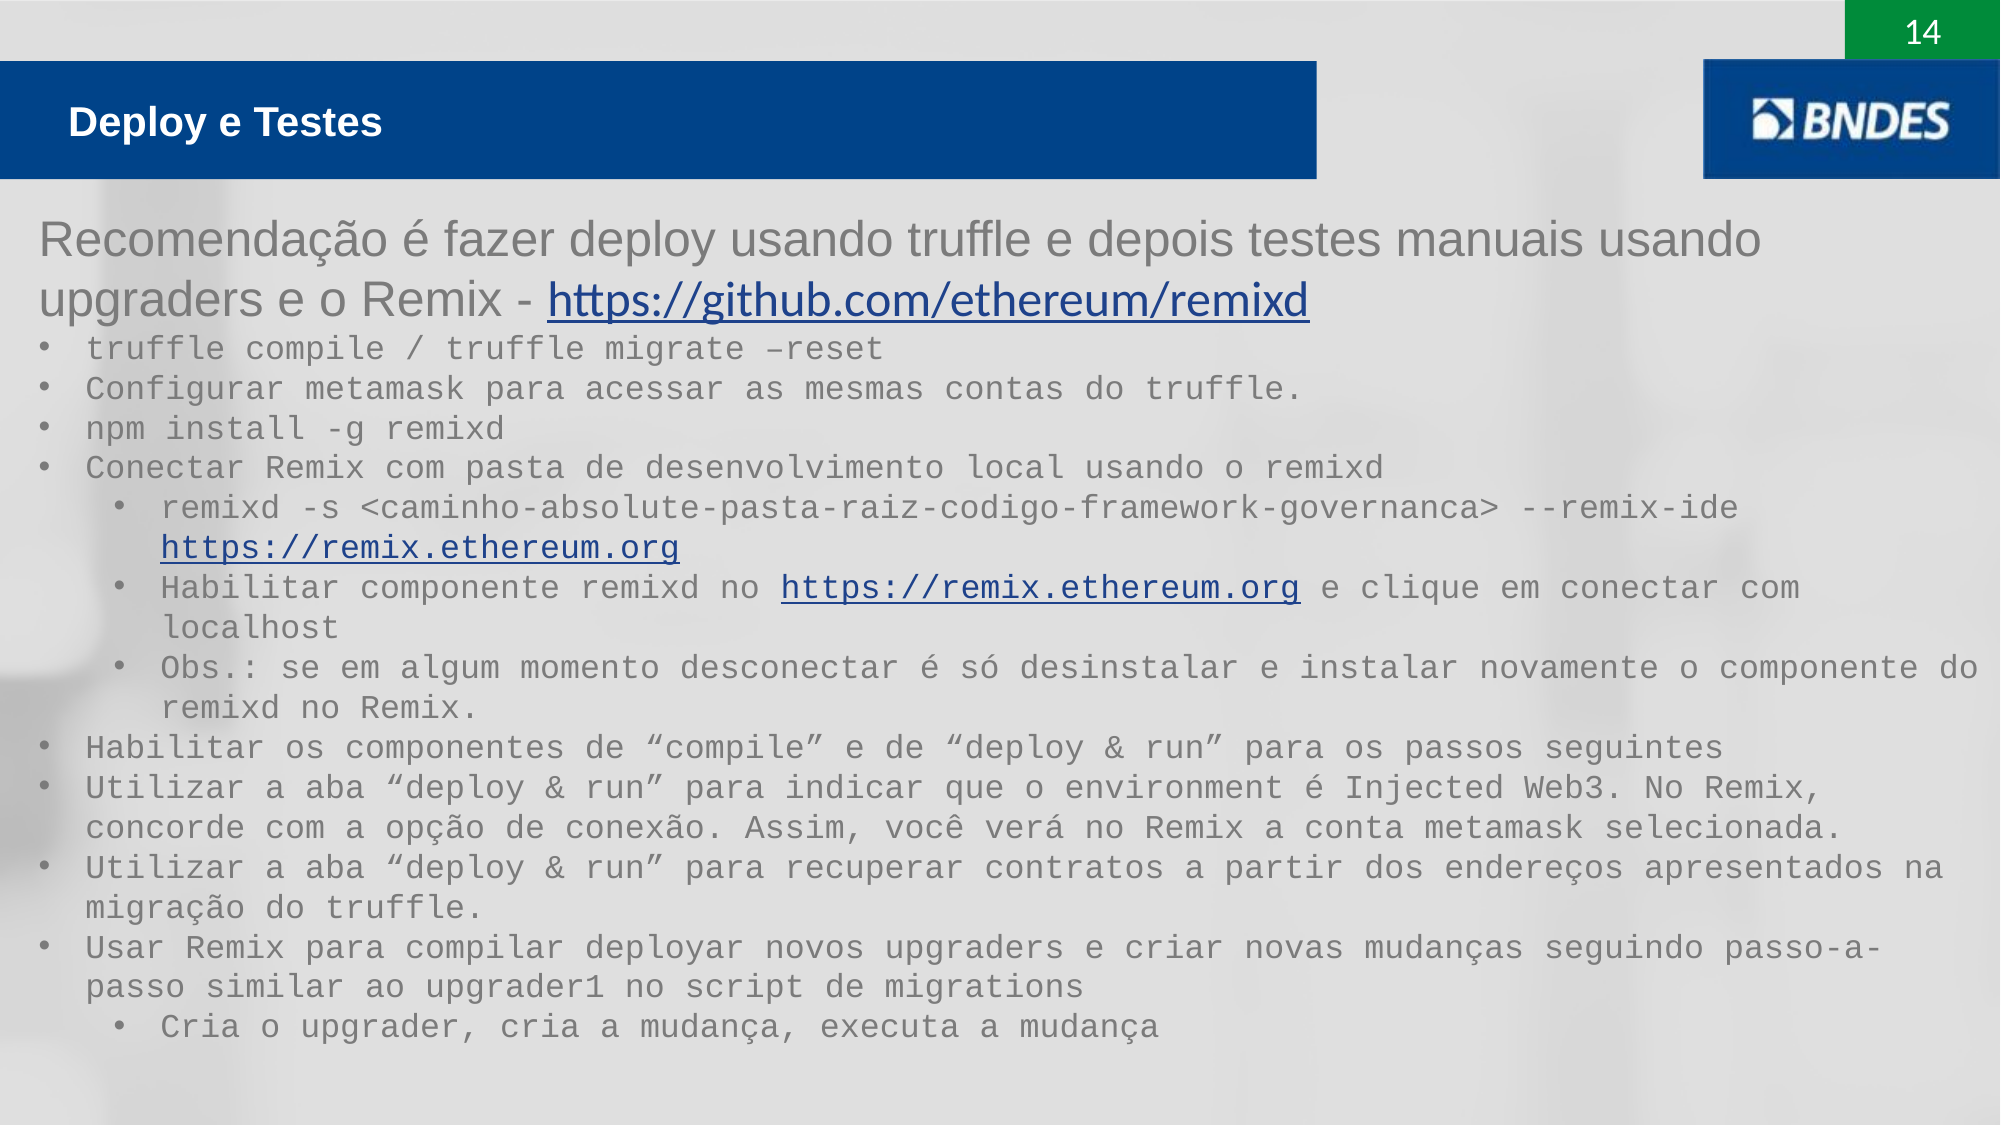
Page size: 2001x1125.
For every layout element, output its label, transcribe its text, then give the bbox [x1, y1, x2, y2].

text_box Recomendação é fazer deploy usando truffle e depois testes manuais usando upgraders e o Remix - https://github.com/ethereum/remixd truffle compile / truffle migrate –reset Configurar metamask para acessar as mesmas contas do truffle. npm install -g remixd Conectar Remix com pasta de desenvolvimento local usando o remixd remixd -s <caminho-absolute-pasta-raiz-codigo-framework-governanca> --remix-ide https://remix.ethereum.org Habilitar componente remixd no https://remix.ethereum.org e clique em conectar com localhost Obs.: se em algum momento desconectar é só desinstalar e instalar novamente o componente do remixd no Remix. Habilitar os componentes de “compile” e de “deploy & run” para os passos seguintes Utilizar a aba “deploy & run” para indicar que o environment é Injected Web3. No Remix, concorde com a opção de conexão. Assim, você verá no Remix a conta metamask selecionada. Utilizar a aba “deploy & run” para recuperar contratos a partir dos endereços apresentados na migração do truffle. Usar Remix para compilar deployar novos upgraders e criar novas mudanças seguindo passo-a-passo similar ao upgrader1 no script de migrations Cria o upgrader, cria a mudança, executa a mudança [23, 198, 2000, 1097]
text_box Deploy e Testes [56, 89, 395, 151]
text_box [0, 60, 1318, 180]
picture [1703, 2, 2001, 1125]
